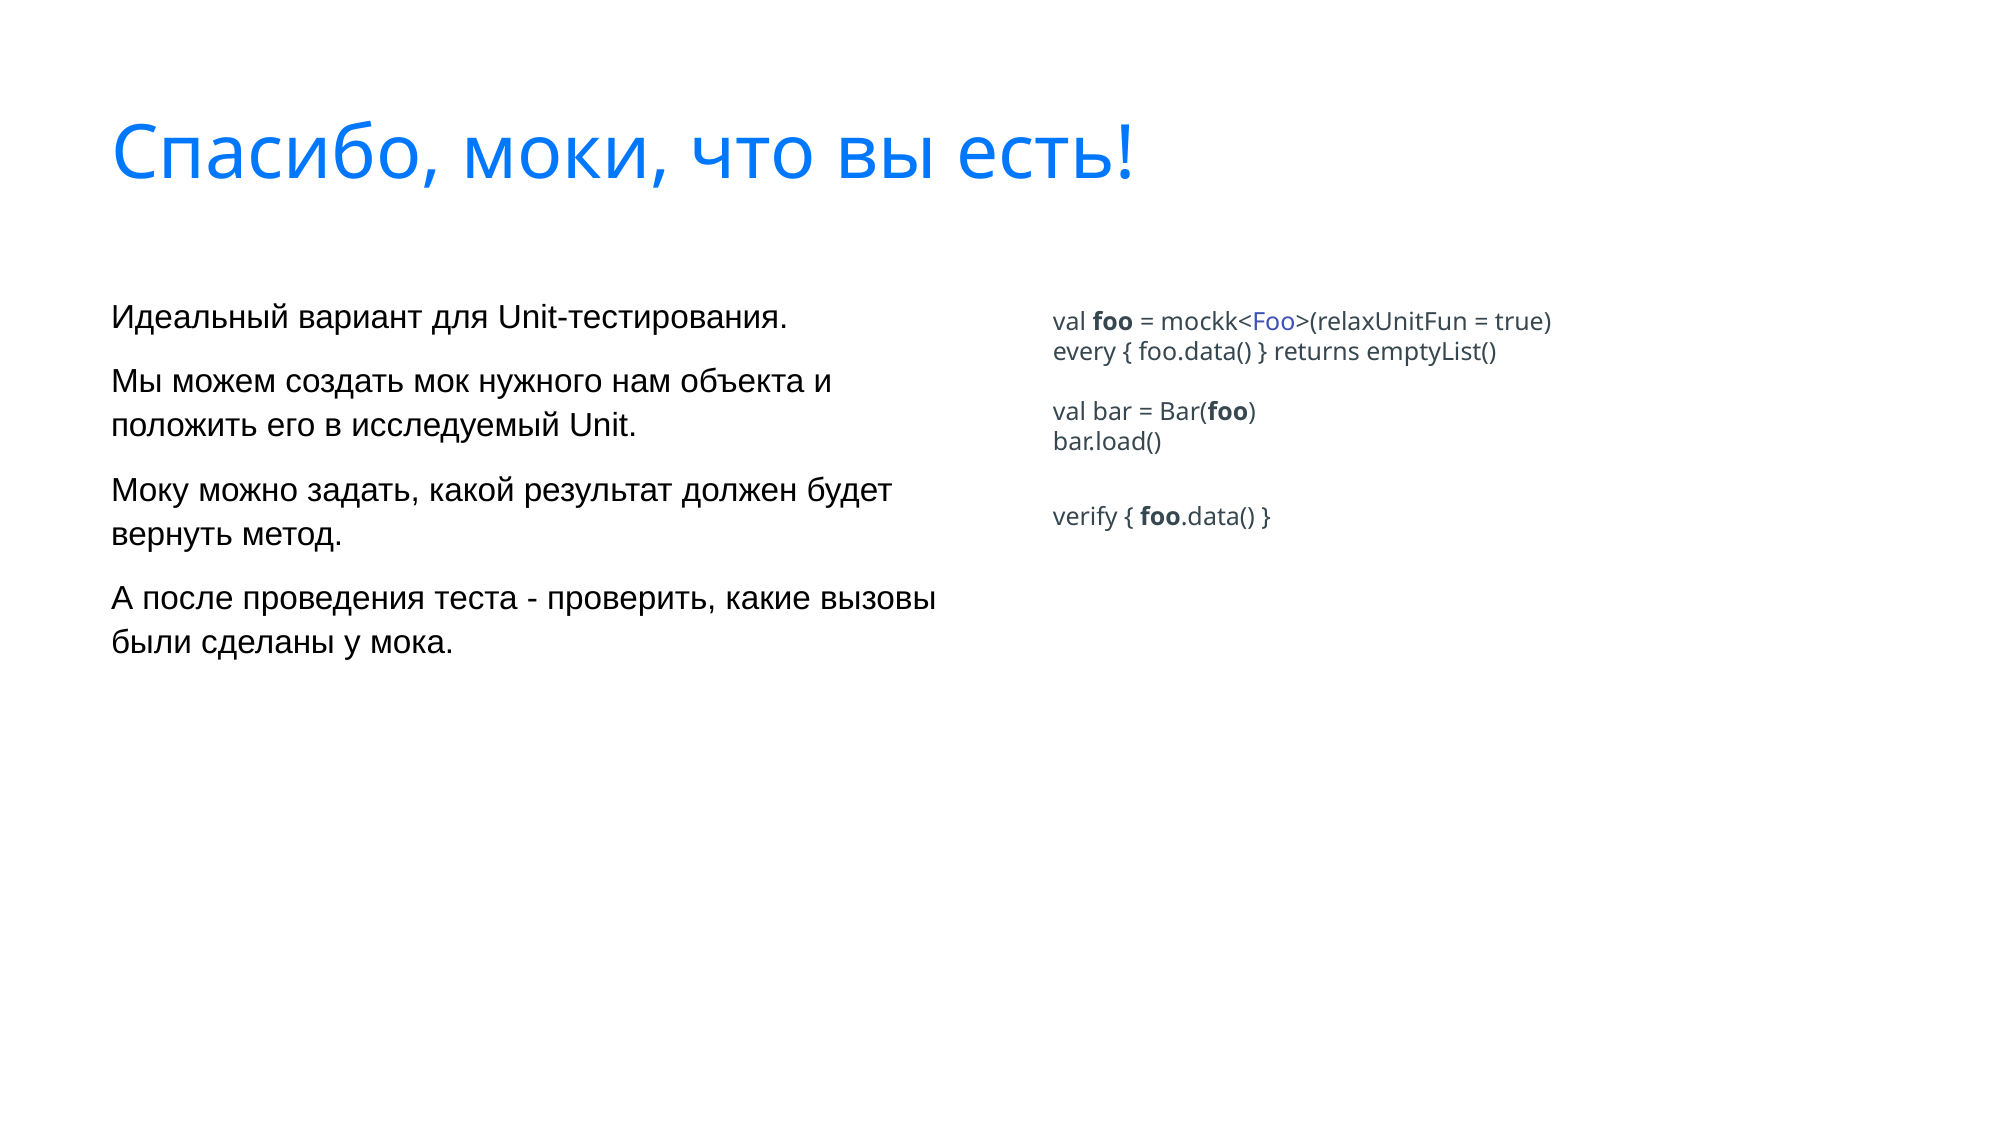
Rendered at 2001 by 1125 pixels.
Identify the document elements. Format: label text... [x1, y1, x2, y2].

text_box val foo = mockk<Foo>(relaxUnitFun = true) every { foo.data() } returns emptyList() val bar = Bar(foo) bar.load() verify { foo.data() } [1037, 290, 1938, 546]
title Спасибо, моки, что вы есть! [111, 113, 1892, 220]
list Идеальный вариант для Unit-тестирования. Мы можем создать мок нужного нам объекта и положить его в исследуемый Unit. Моку можно задать, какой результат должен будет вернуть метод. А после проведения теста - проверить, какие вызовы были сделаны у мока. [111, 290, 982, 1018]
